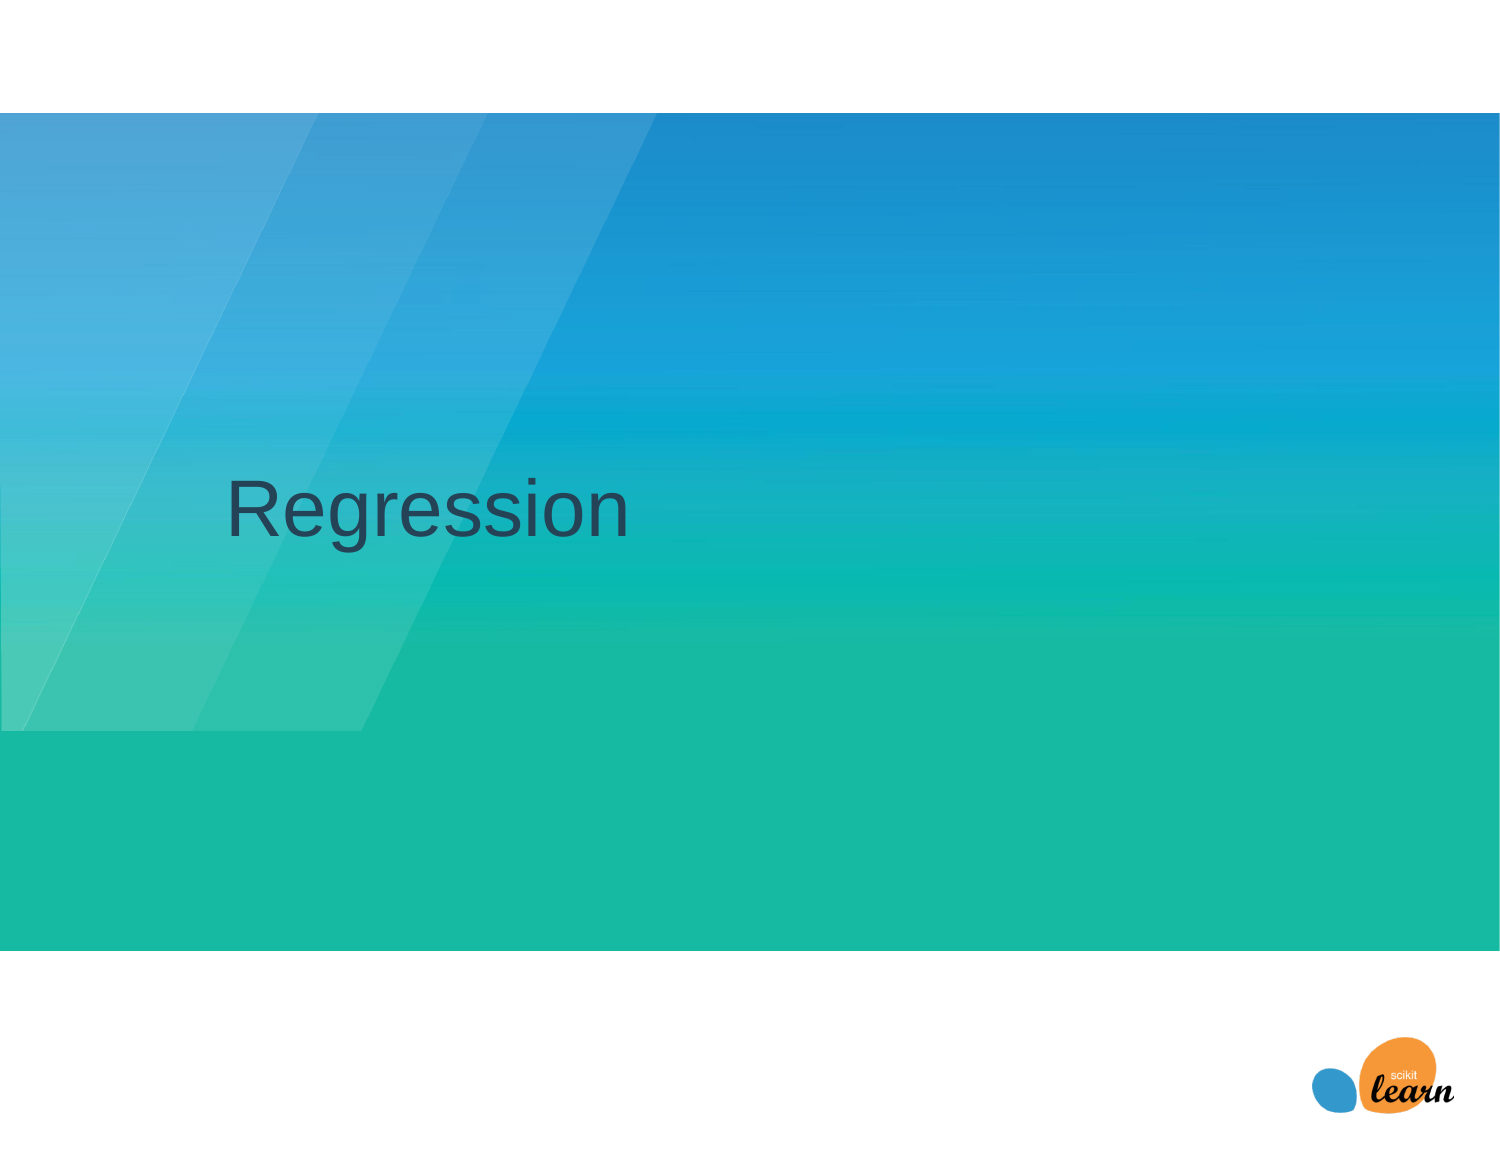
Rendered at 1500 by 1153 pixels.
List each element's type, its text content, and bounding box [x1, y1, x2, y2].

picture [0, 82, 1500, 951]
picture [1312, 1011, 1454, 1152]
subtitle Regression [225, 455, 1275, 554]
